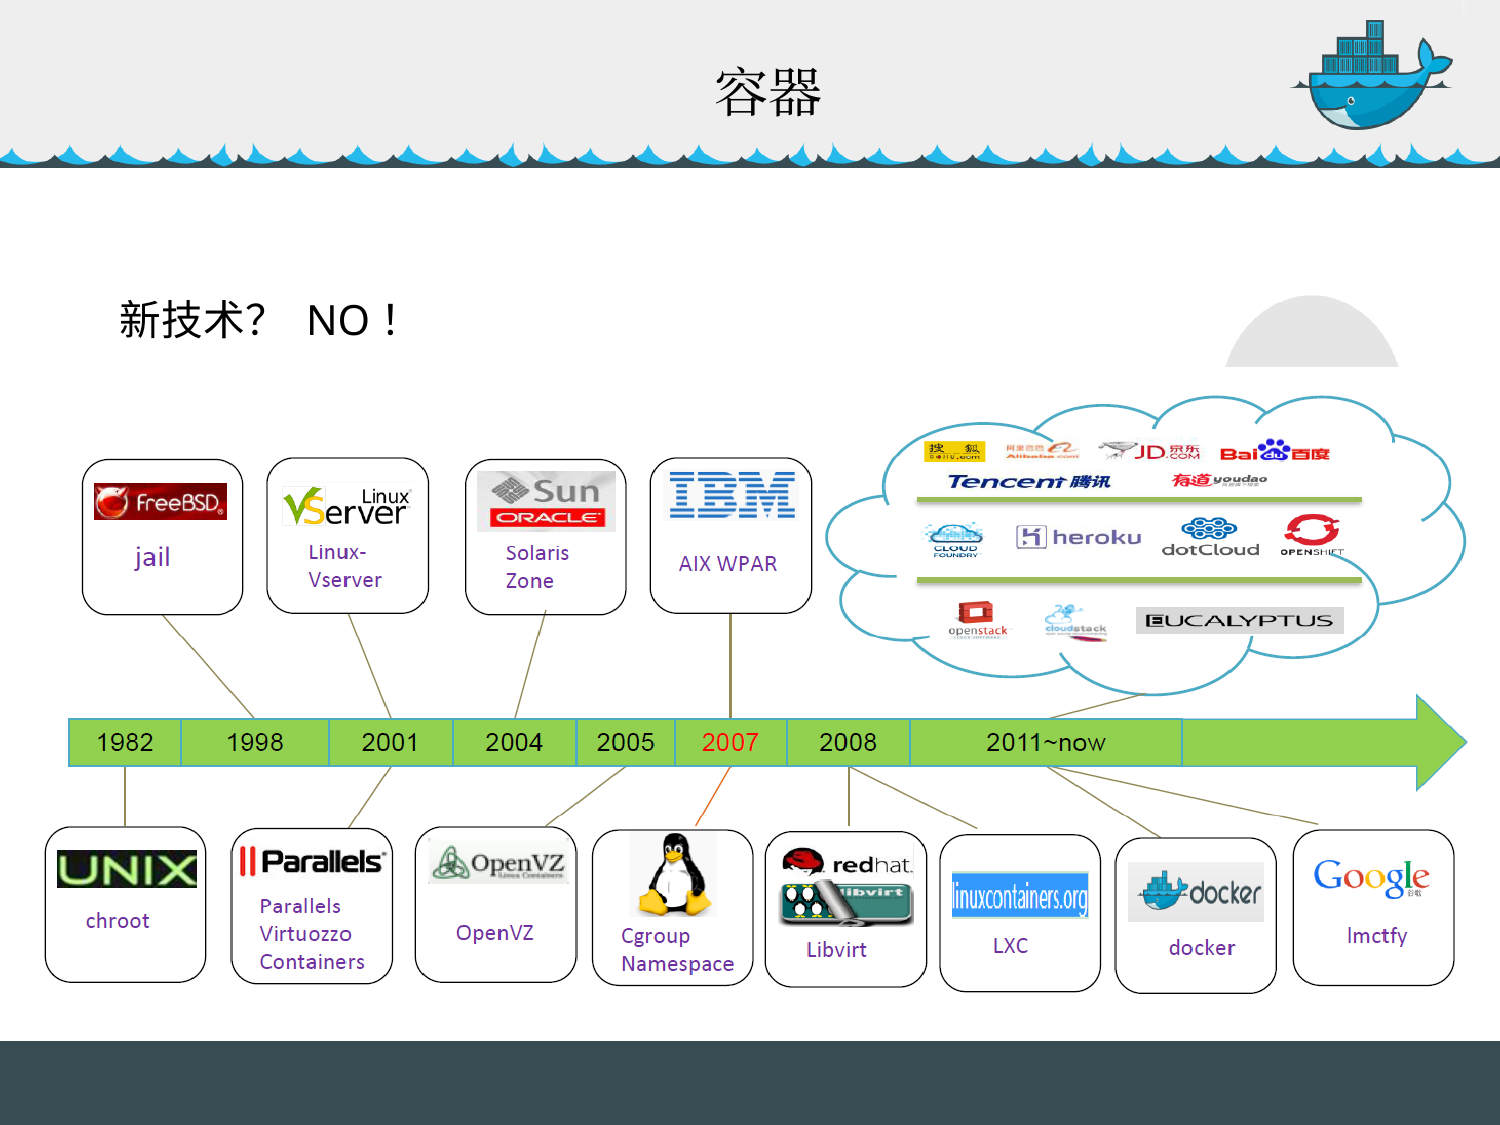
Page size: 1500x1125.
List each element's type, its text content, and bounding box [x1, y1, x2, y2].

title 容器 [111, 44, 1426, 138]
list 新技术？ NO！ [111, 285, 1426, 365]
picture [0, 0, 1500, 1125]
